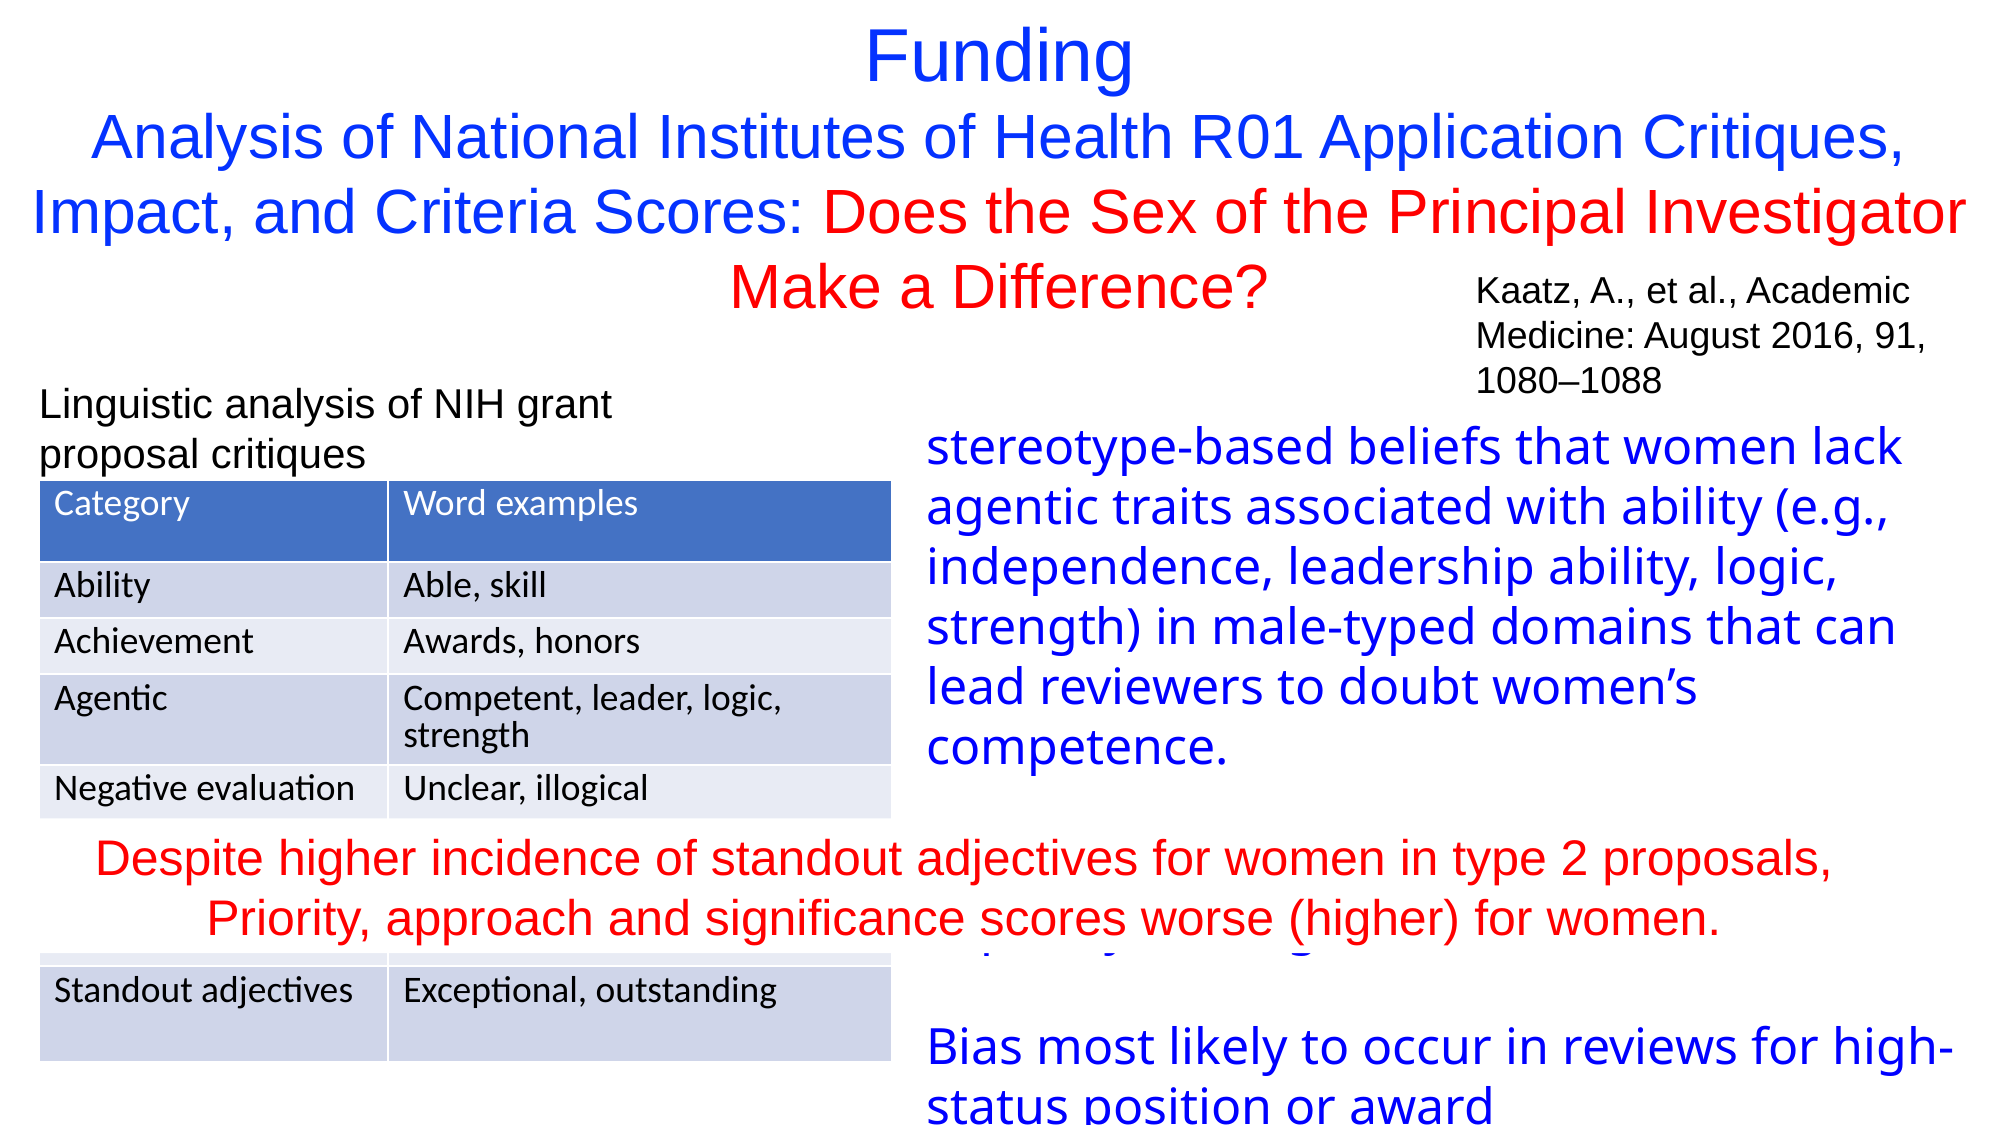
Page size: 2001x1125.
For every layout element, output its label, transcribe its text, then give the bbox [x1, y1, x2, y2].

text_box Linguistic analysis of NIH grant proposal critiques [24, 369, 769, 485]
table_cell Unclear, illogical [389, 766, 891, 818]
table_cell Competent, leader, logic, strength [389, 675, 891, 764]
table_cell Achievement [40, 619, 387, 673]
table_cell Standout adjectives [40, 967, 387, 1061]
table_header Category [40, 485, 387, 561]
table_cell Able, skill [389, 563, 891, 617]
table_cell Negative evaluation [40, 766, 387, 818]
table_cell Awards, honors [389, 619, 891, 673]
table_cell Productivity, grant [389, 954, 891, 965]
text_box Funding Analysis of National Institutes of Health R01 Application Critiques, Impact, and Criteria Scores: Does the Sex of the Principal Investigator Make a Difference? [0, 0, 2000, 329]
table_cell Exceptional, outstanding [389, 967, 891, 1061]
table_cell Agentic [40, 675, 387, 764]
text_box Kaatz, A., et al., Academic Medicine: August 2016, 91, 1080–1088 [1460, 258, 2000, 409]
text_box Despite higher incidence of standout adjectives for women in type 2 proposals, Priority, approach and significance scores worse (higher) for women. [24, 818, 1905, 954]
table_cell Ability [40, 563, 387, 617]
table_header Word examples [389, 481, 891, 561]
table_cell Research [40, 954, 387, 965]
text_box stereotype-based beliefs that women lack agentic traits associated with ability (e.g., independence, leadership ability, logic, strength) in male-typed domains that can lead reviewers to doubt women’s competence. Often unconscious, bias occurs despite explicitly held egalitarian beliefs. Bias most likely to occur in reviews for high-status position or award [911, 406, 2000, 1125]
